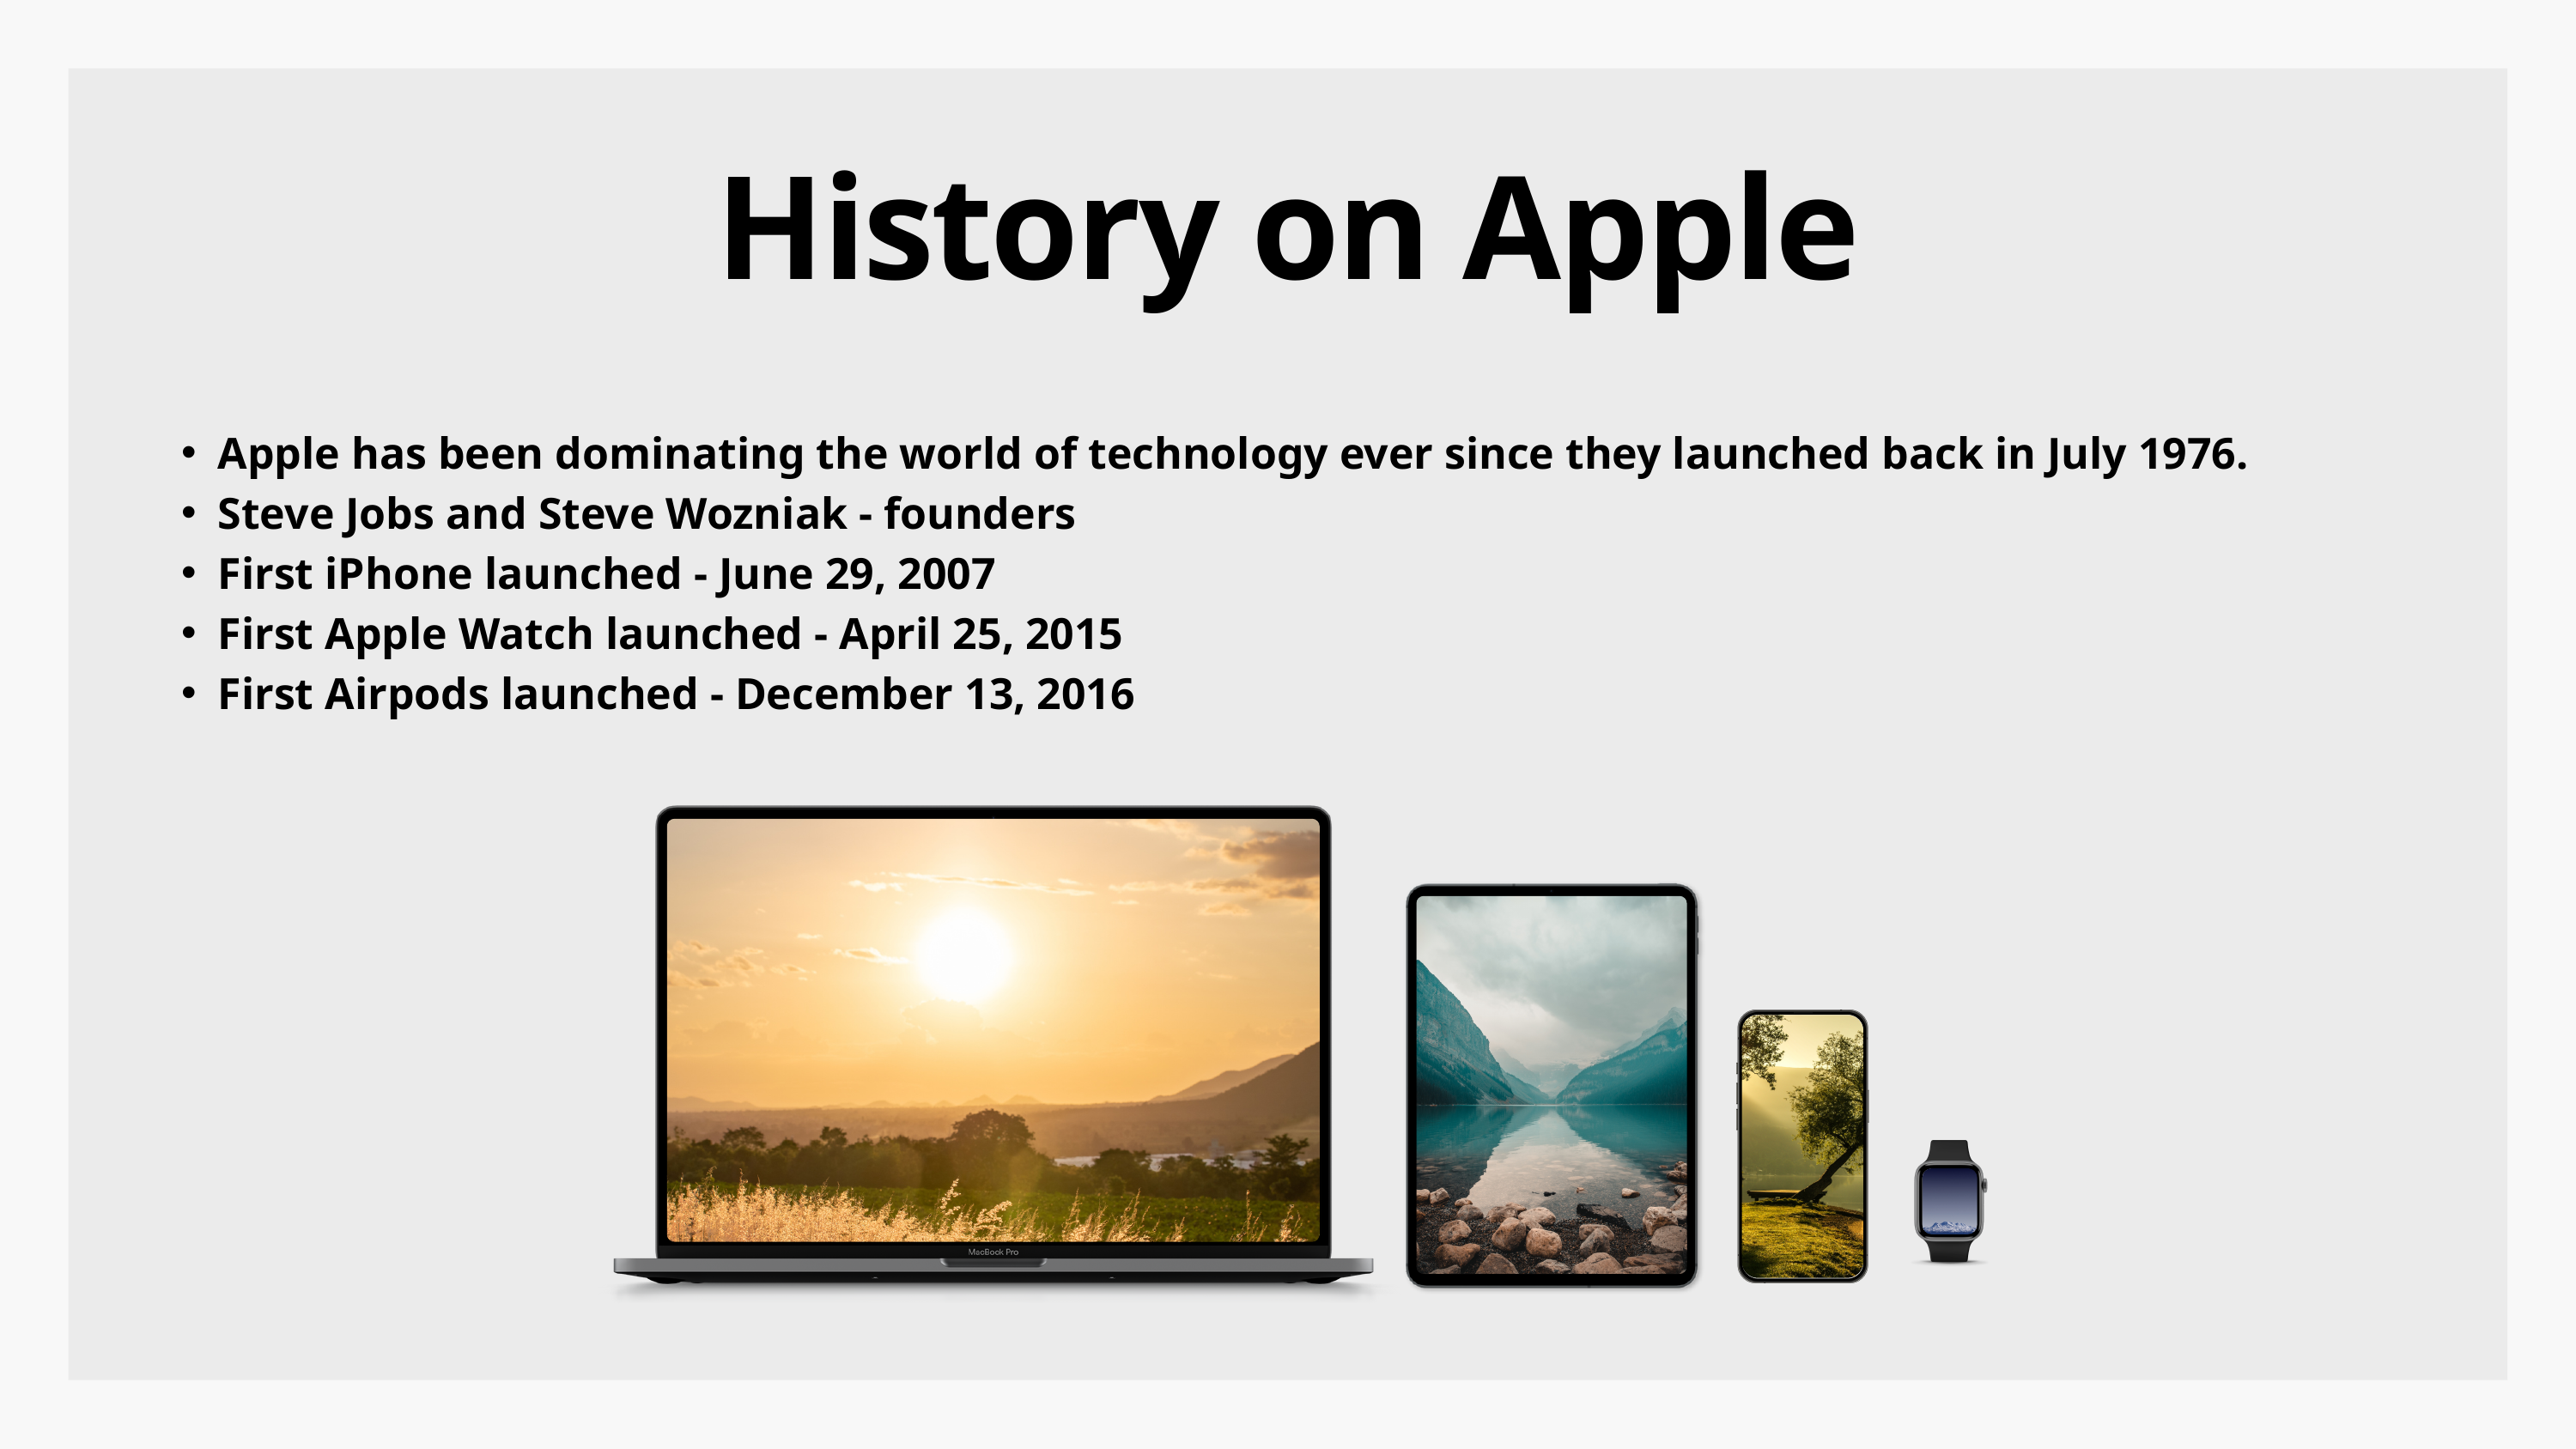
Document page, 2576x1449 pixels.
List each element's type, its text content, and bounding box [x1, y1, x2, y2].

text_box History on Apple [358, 165, 2218, 308]
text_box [586, 805, 1990, 1304]
text_box [68, 68, 2508, 1380]
text_box Apple has been dominating the world of technology ever since they launched back in July 1976. Steve Jobs and Steve Wozniak - founders First iPhone launched - June 29, 2007 First Apple Watch launched - April 25, 2015 First Airpods launched - December 13, 2016 [144, 417, 2290, 779]
